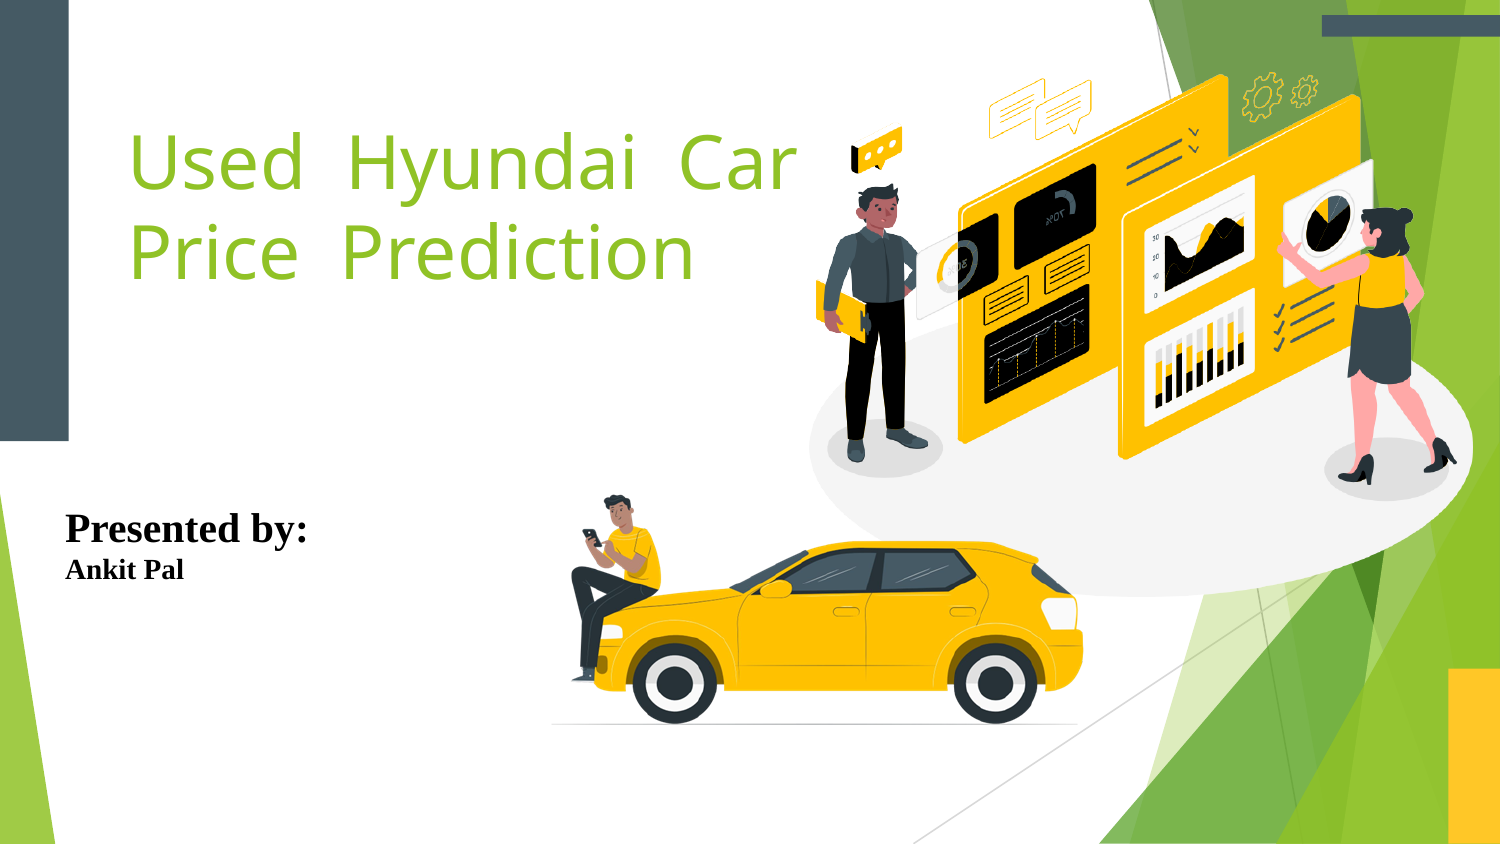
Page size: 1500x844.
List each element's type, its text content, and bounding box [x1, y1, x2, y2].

title Used Hyundai Car Price Prediction [125, 109, 804, 295]
text_box Presented by: Ankit Pal [50, 493, 514, 594]
text_box [0, 0, 69, 442]
text_box [1321, 15, 1500, 37]
text_box [1448, 668, 1500, 844]
picture [520, 71, 1473, 748]
